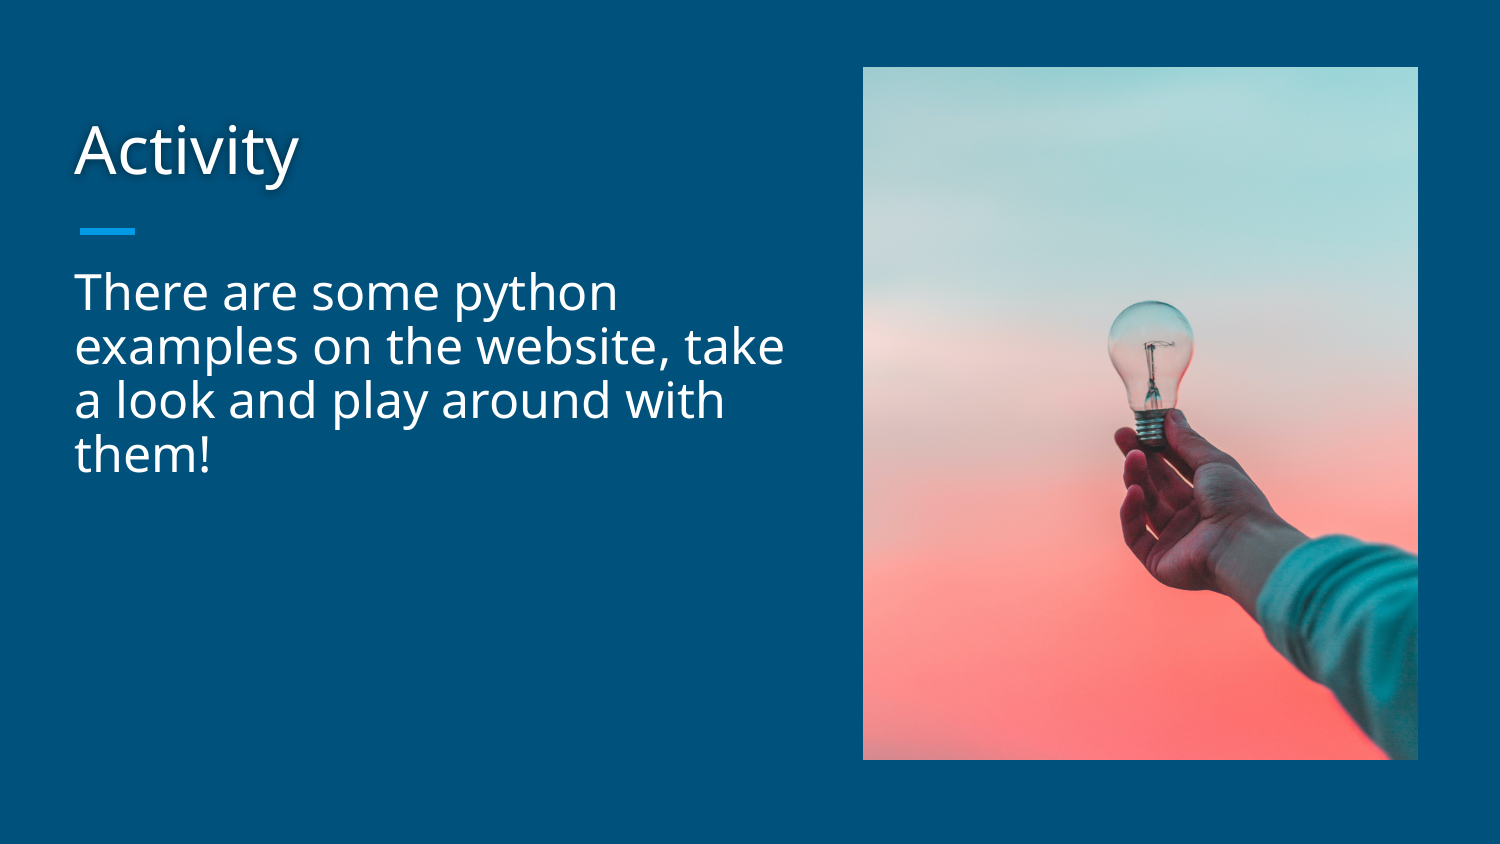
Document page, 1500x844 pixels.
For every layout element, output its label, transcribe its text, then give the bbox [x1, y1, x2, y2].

title Activity [63, 91, 525, 216]
list There are some python examples on the website, take a look and play around with them! [63, 261, 810, 702]
picture [864, 68, 1417, 759]
